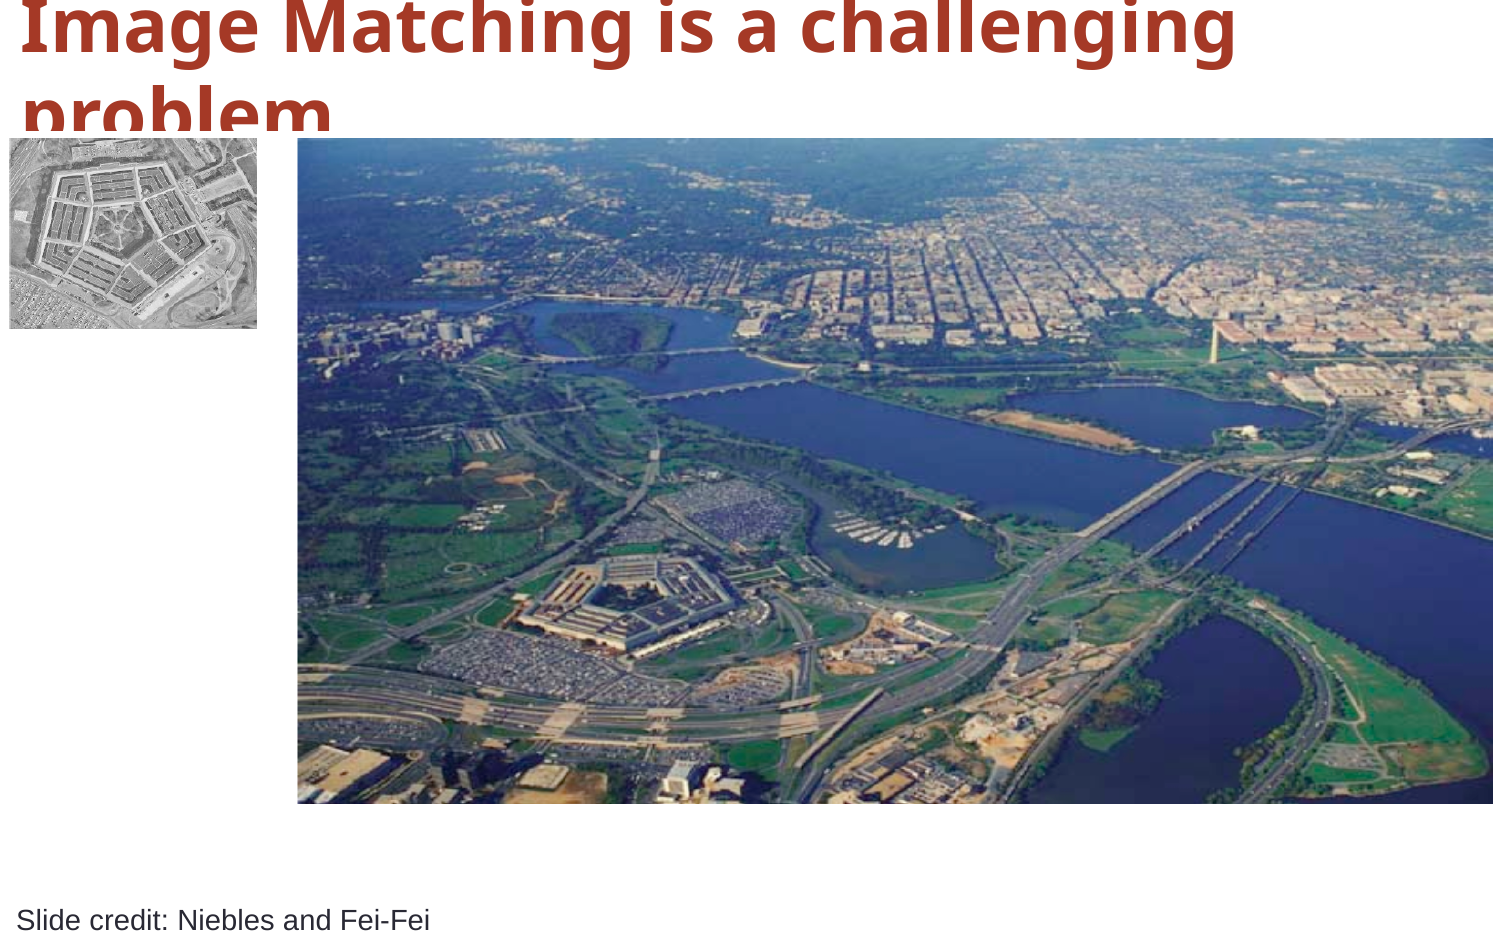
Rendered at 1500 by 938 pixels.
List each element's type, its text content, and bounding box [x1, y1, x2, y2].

text_box Slide credit: Niebles and Fei-Fei [1, 894, 447, 938]
title Image Matching is a challenging problem [12, 0, 1500, 131]
picture [0, 131, 1500, 804]
